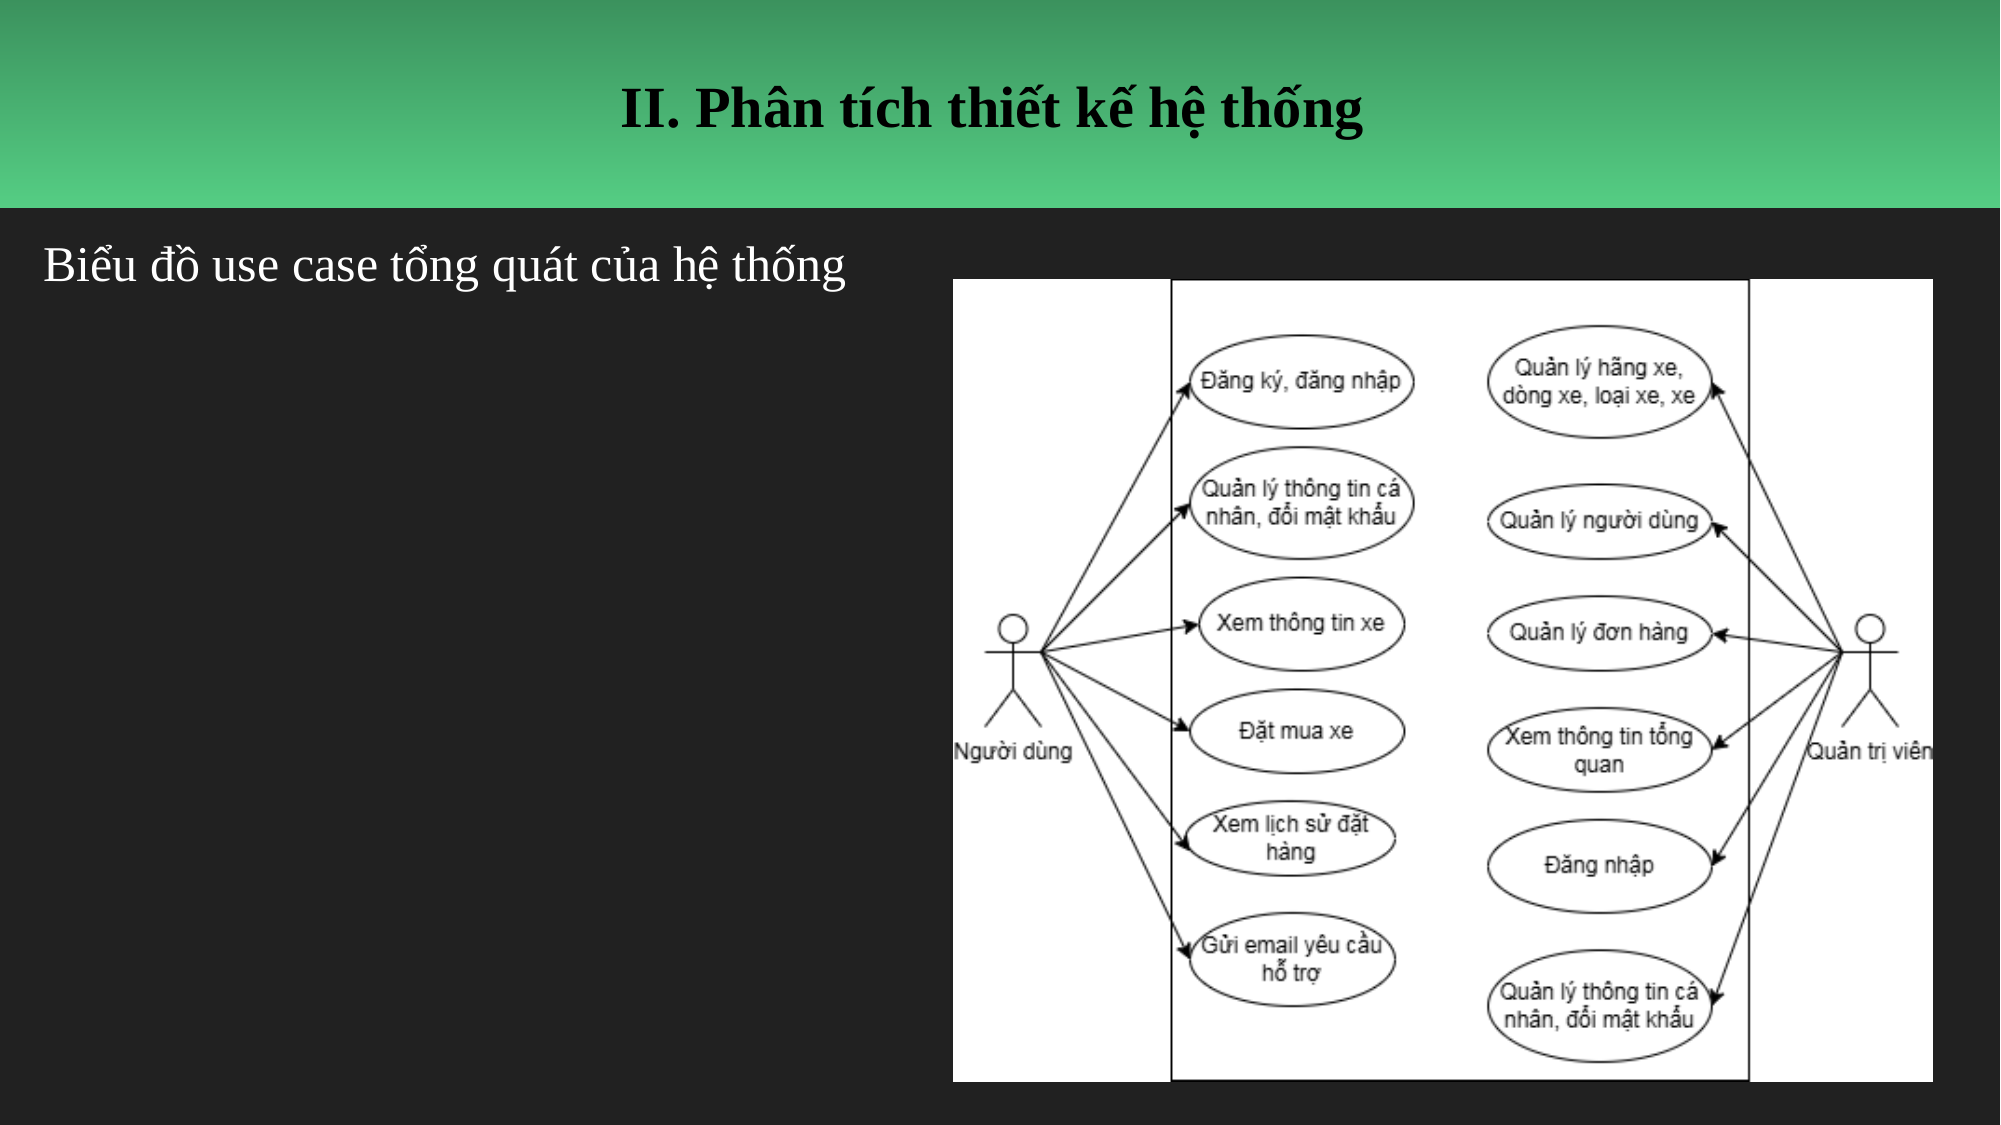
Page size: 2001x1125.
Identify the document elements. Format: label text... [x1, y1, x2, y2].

text_box II. Phân tích thiết kế hệ thống [0, 0, 2000, 209]
picture [952, 279, 1933, 1083]
text_box Biểu đồ use case tổng quát của hệ thống [28, 223, 1431, 299]
